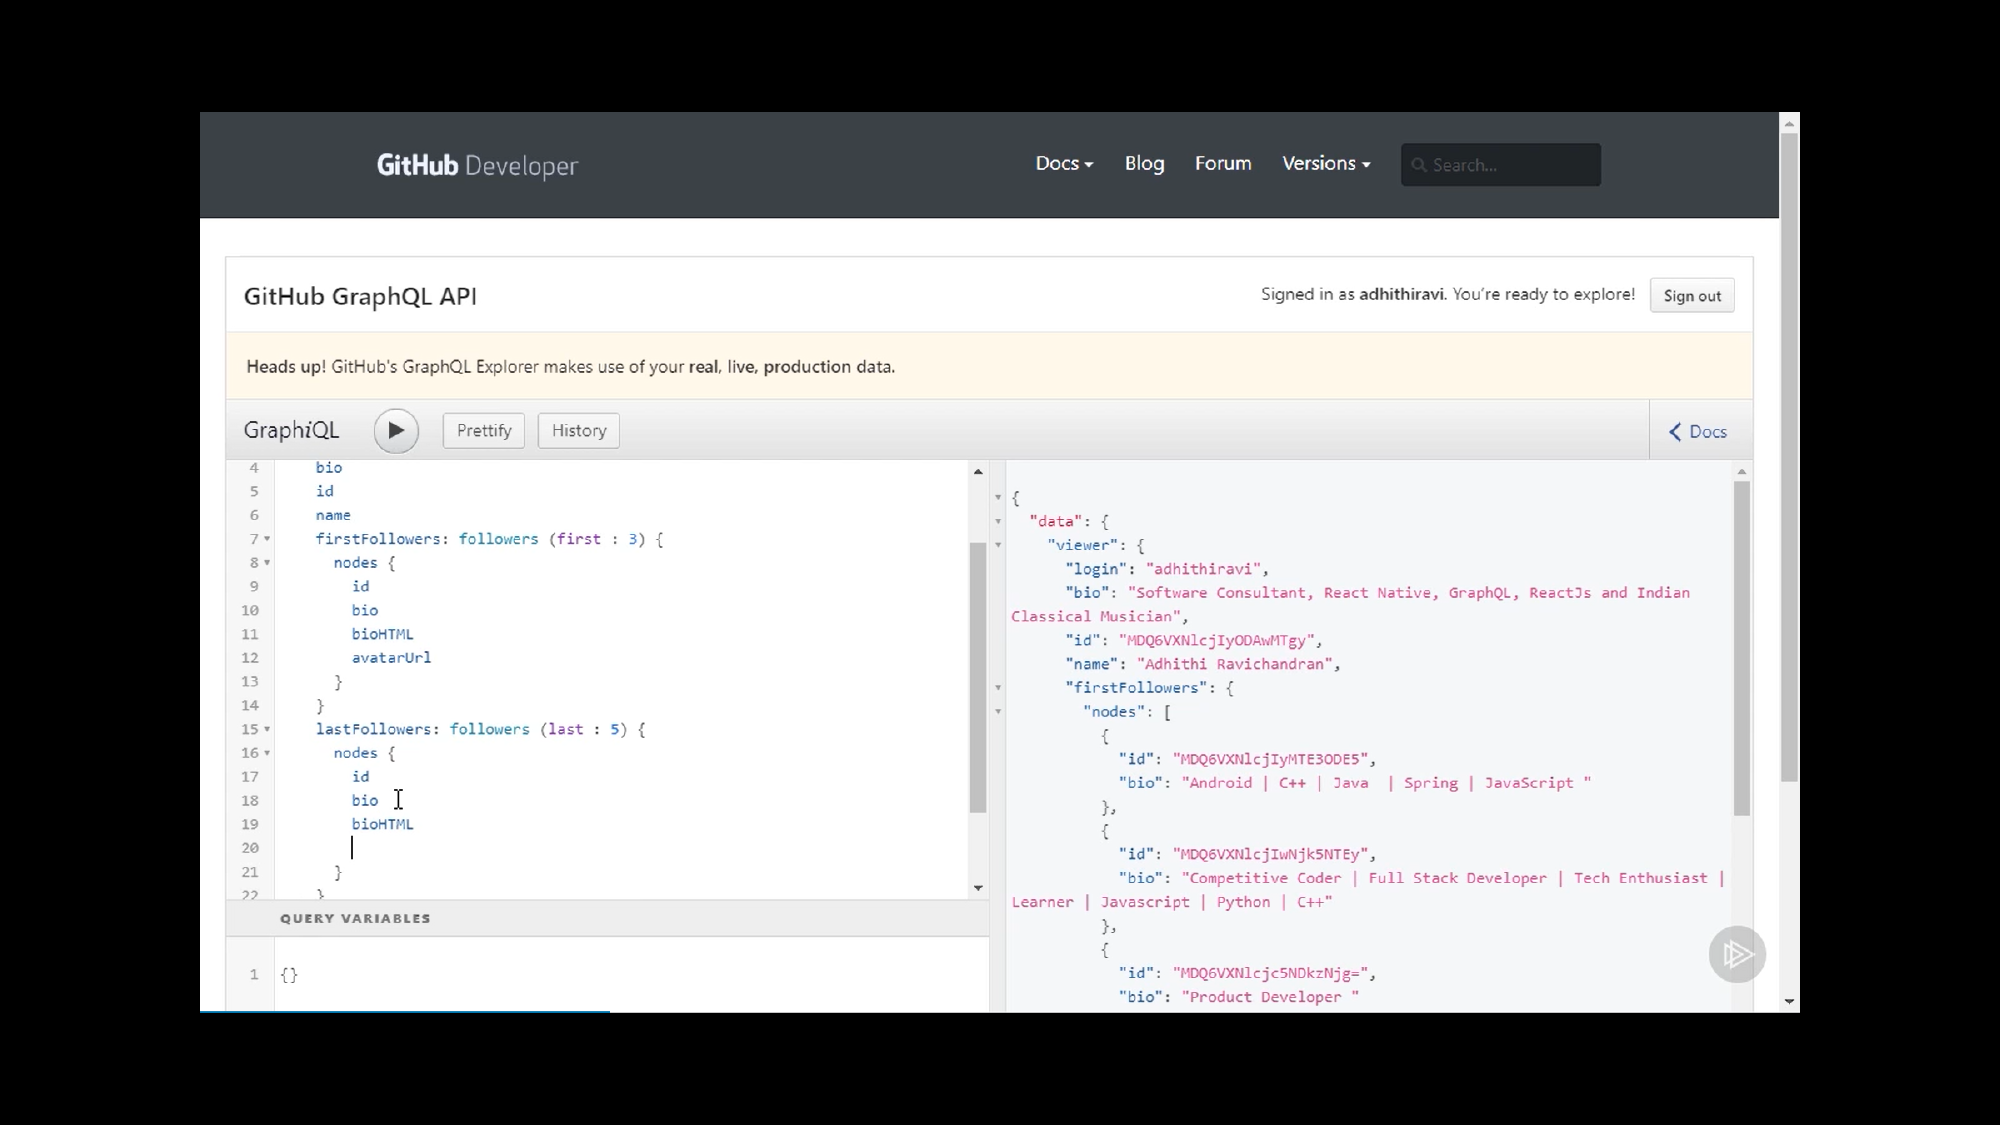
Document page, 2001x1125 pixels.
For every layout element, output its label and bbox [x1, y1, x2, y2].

picture [199, 112, 1800, 1013]
